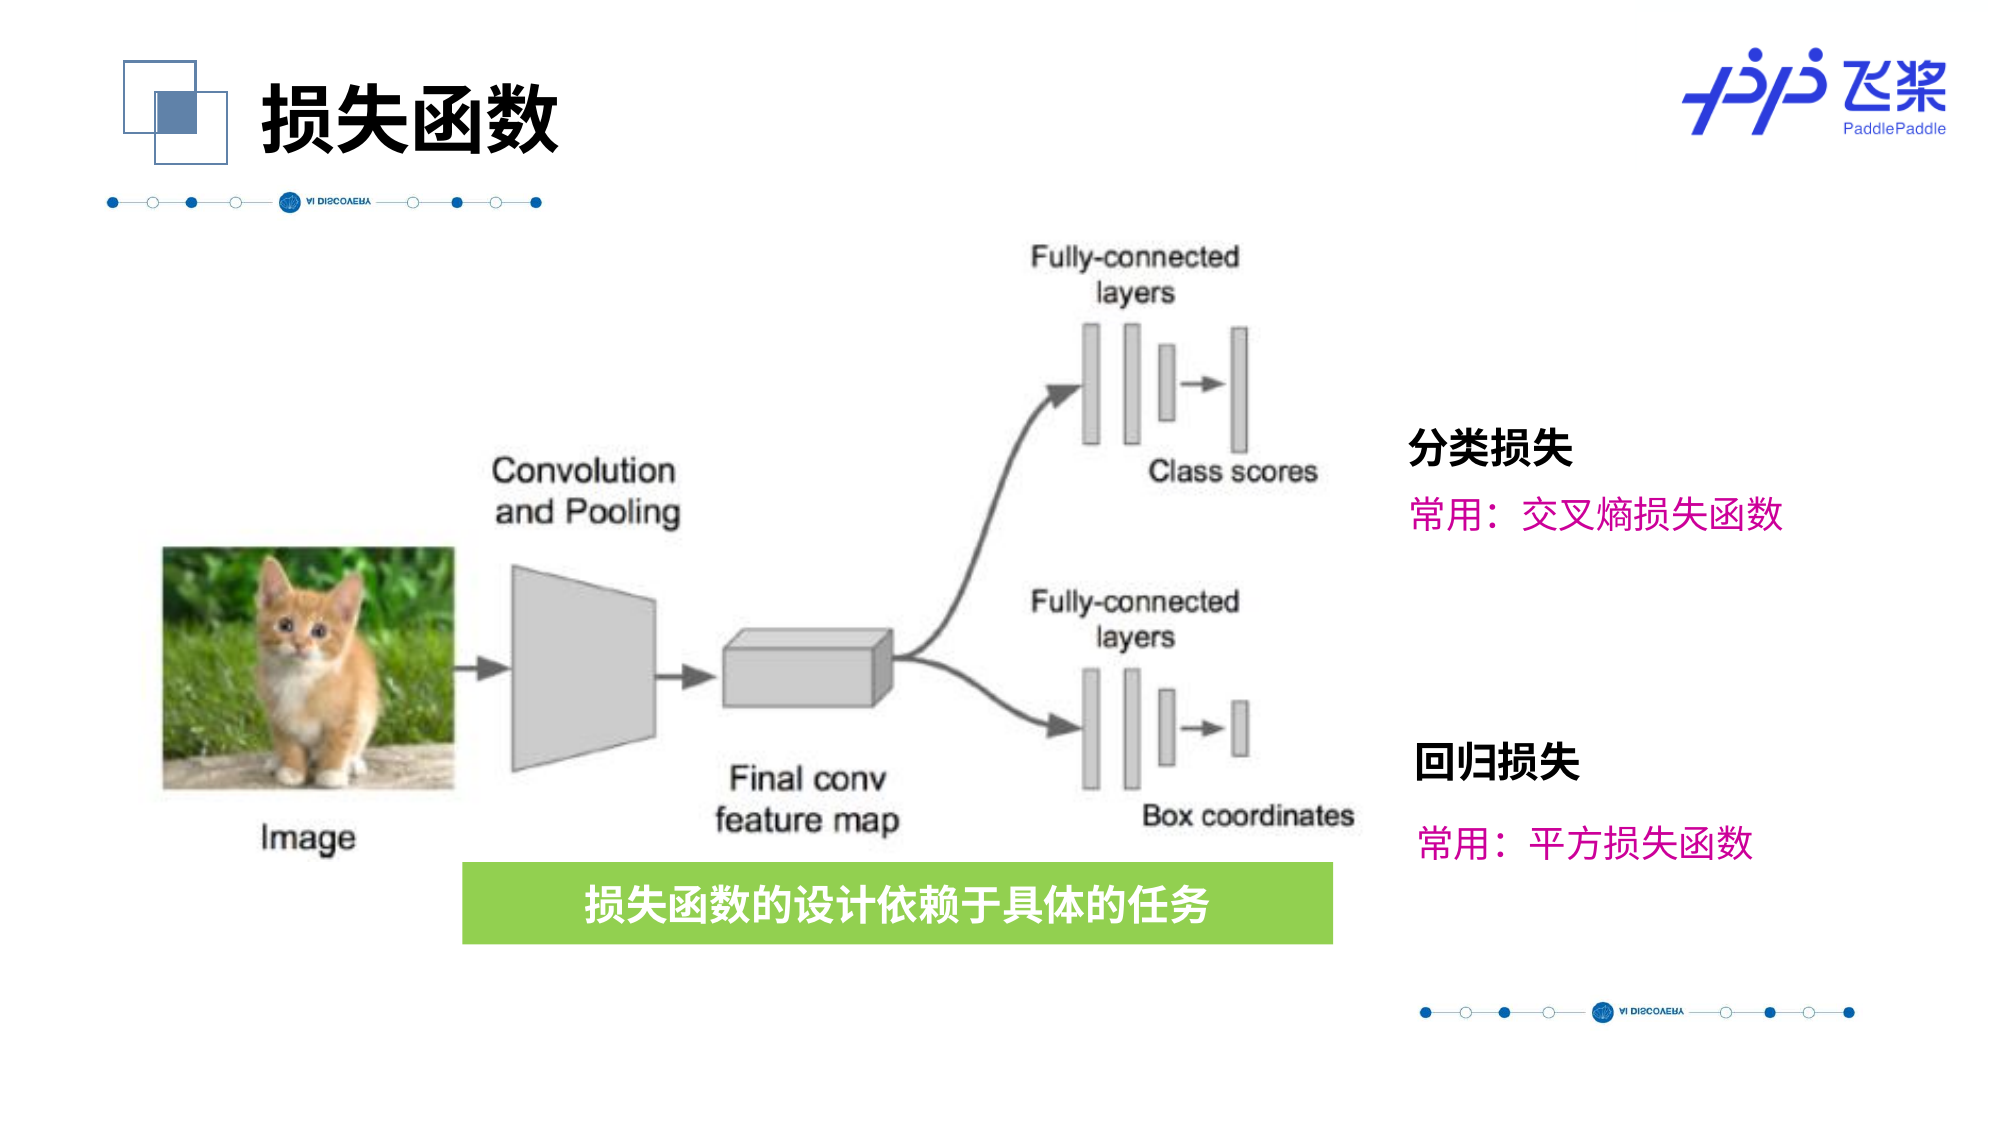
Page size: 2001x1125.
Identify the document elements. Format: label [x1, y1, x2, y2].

text_box [1412, 483, 1799, 544]
text_box [461, 862, 1334, 945]
picture [95, 180, 1412, 862]
picture [1408, 990, 1863, 1039]
text_box [1412, 728, 1620, 794]
text_box [1412, 414, 1612, 479]
picture [1635, 0, 1988, 173]
text_box [1401, 812, 1769, 873]
text_box [245, 65, 879, 171]
